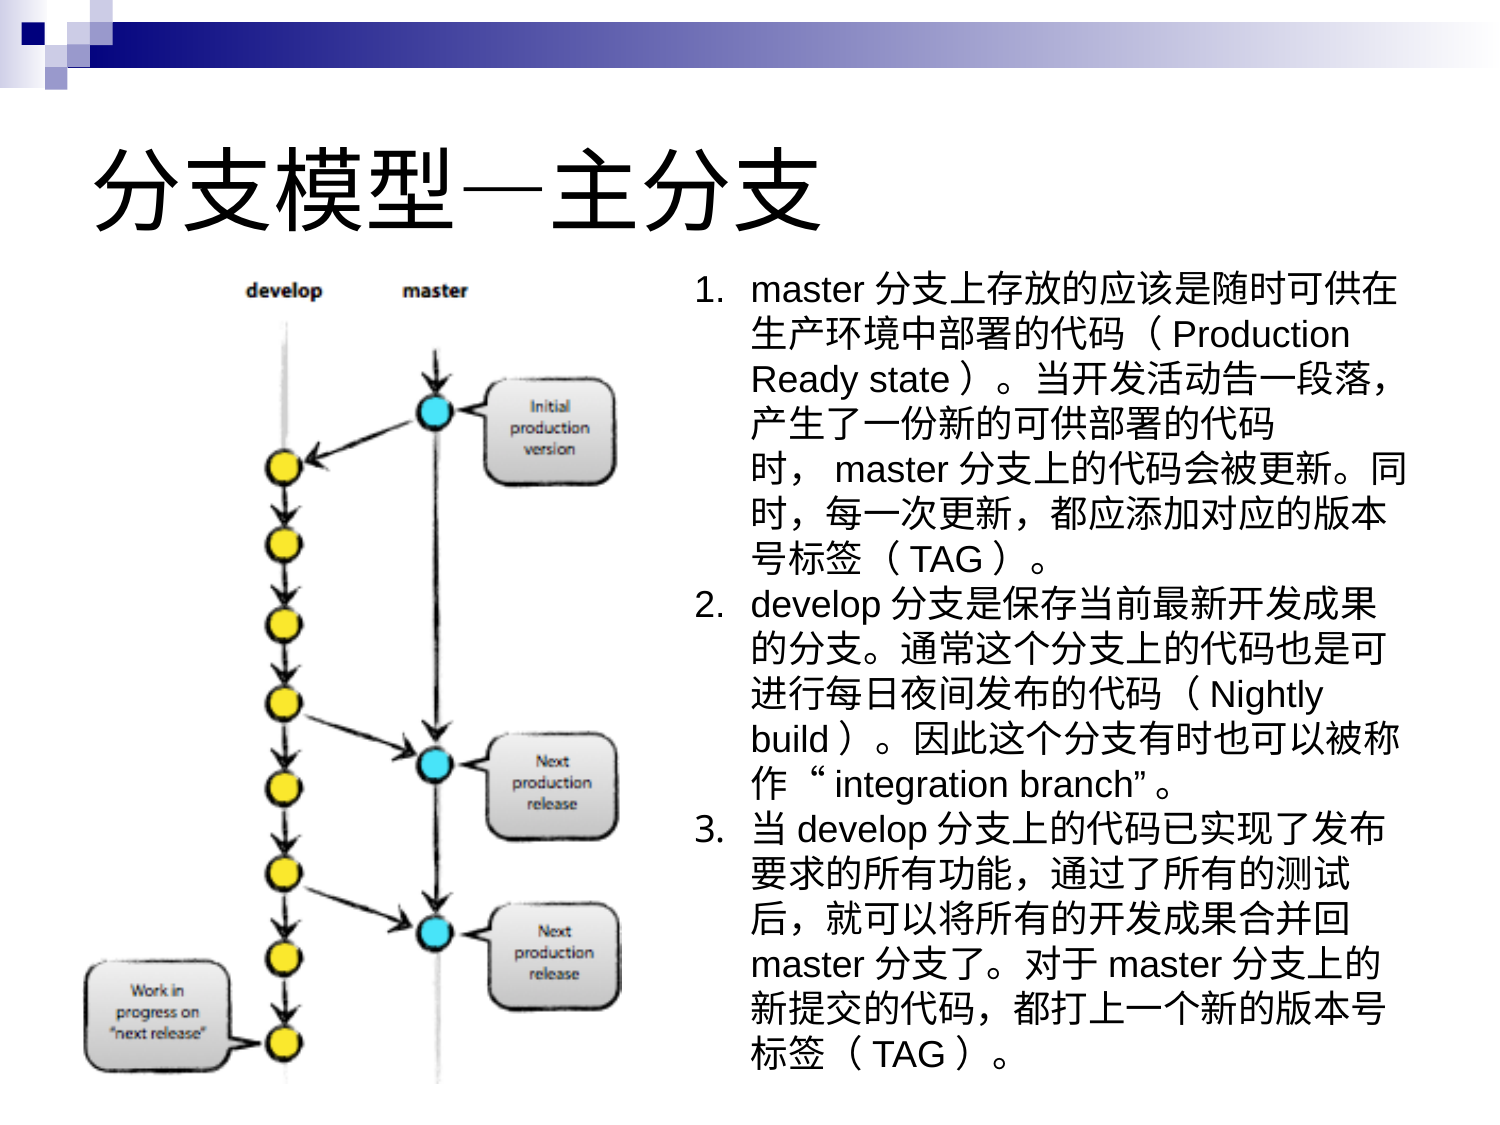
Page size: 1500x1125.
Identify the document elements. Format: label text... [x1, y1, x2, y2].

title 分支模型—主分支 [74, 74, 1426, 301]
text_box master分支上存放的应该是随时可供在生产环境中部署的代码（Production Ready state）。当开发活动告一段落，产生了一份新的可供部署的代码时，master分支上的代码会被更新。同时，每一次更新，都应添加对应的版本号标签（TAG）。 develop分支是保存当前最新开发成果的分支。通常这个分支上的代码也是可进行每日夜间发布的代码（Nightly build）。因此这个分支有时也可以被称作“integration branch”。 当develop分支上的代码已实现了发布要求的所有功能，通过了所有的测试后，就可以将所有的开发成果合并回master分支了。对于master分支上的新提交的代码，都打上一个新的版本号标签（TAG）。 [679, 257, 1430, 1083]
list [81, 280, 622, 1084]
